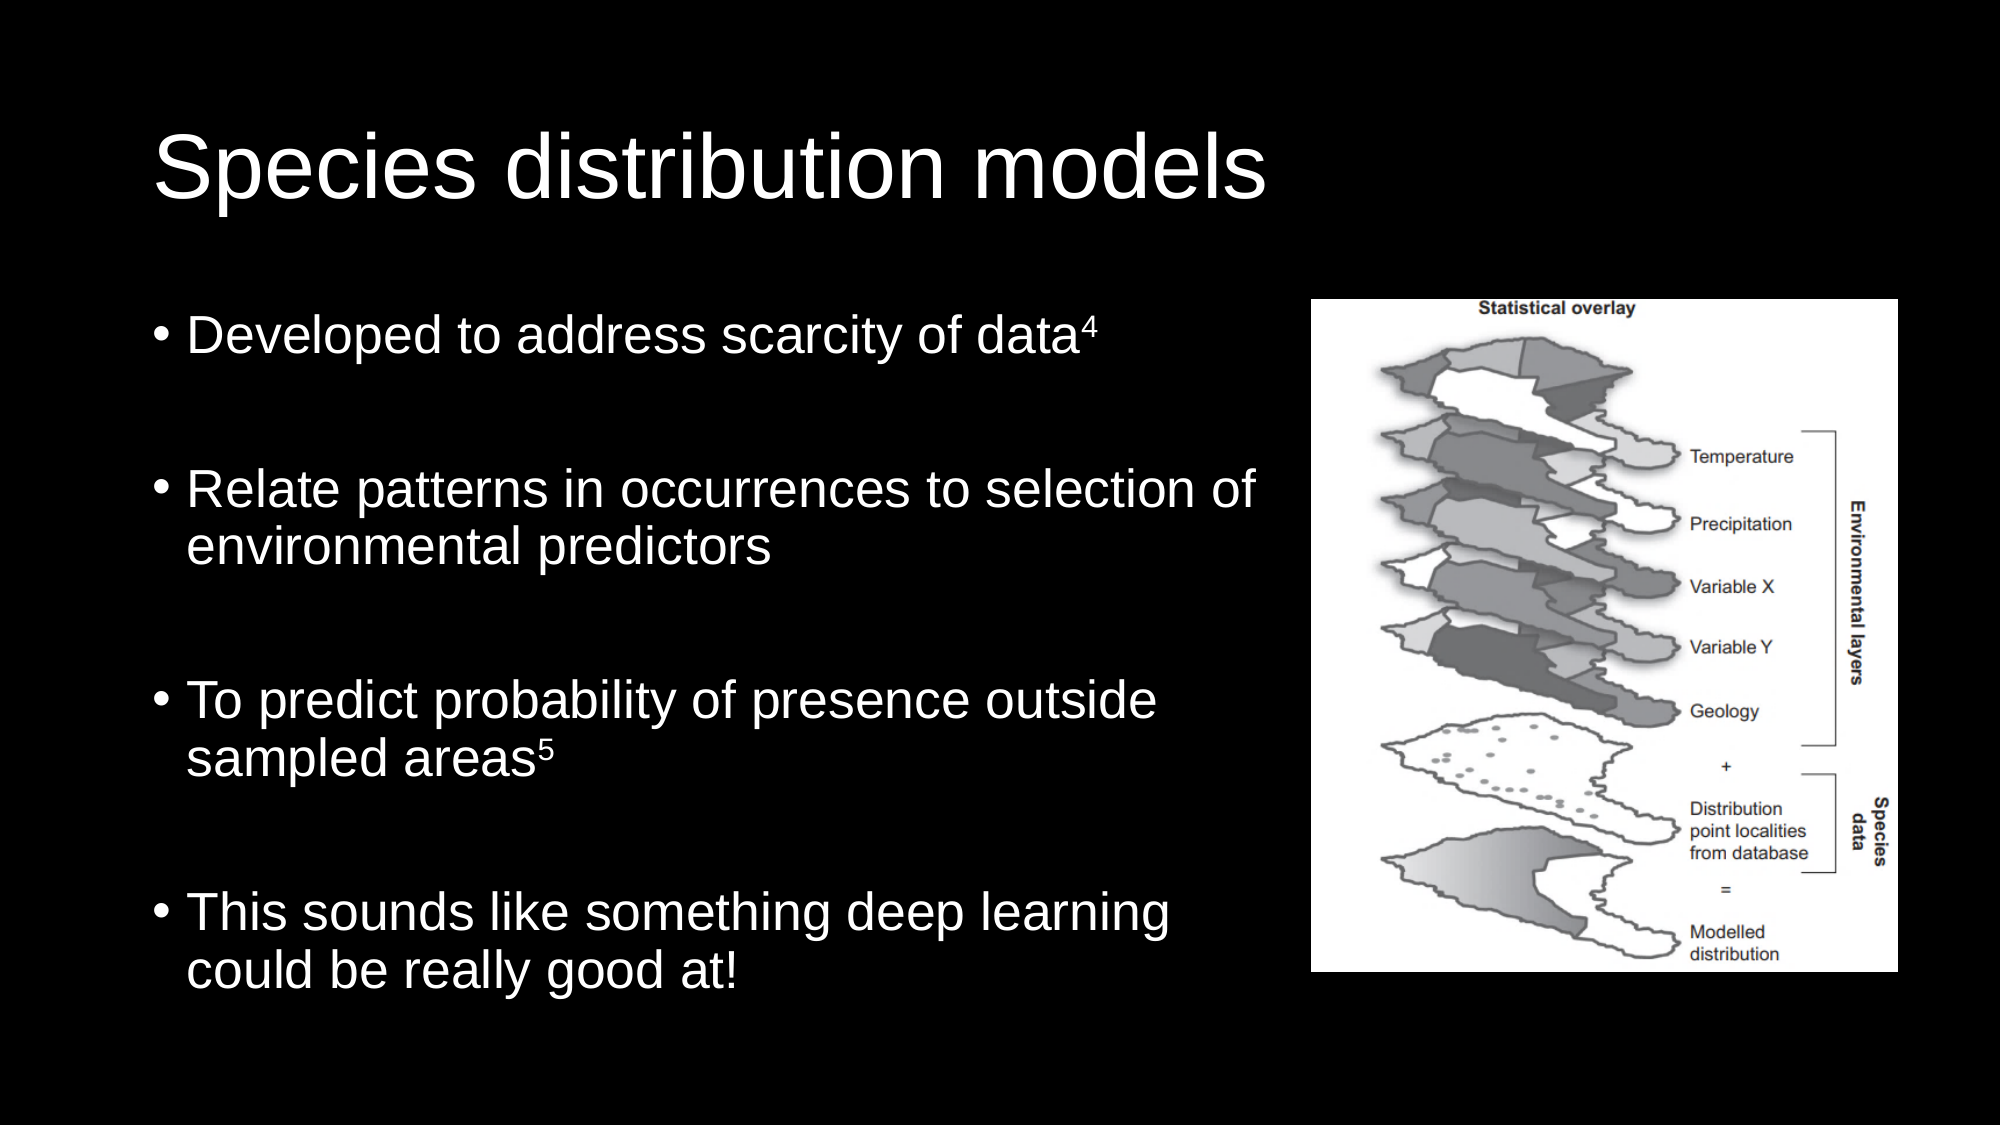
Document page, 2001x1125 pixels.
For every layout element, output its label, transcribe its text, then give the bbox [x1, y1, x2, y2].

picture [1311, 299, 1898, 972]
list Developed to address scarcity of data4 Relate patterns in occurrences to selection of environmental predictors To predict probability of presence outside sampled areas5 This sounds like something deep learning could be really good at! [137, 299, 1273, 1014]
title Species distribution models [137, 59, 1863, 278]
